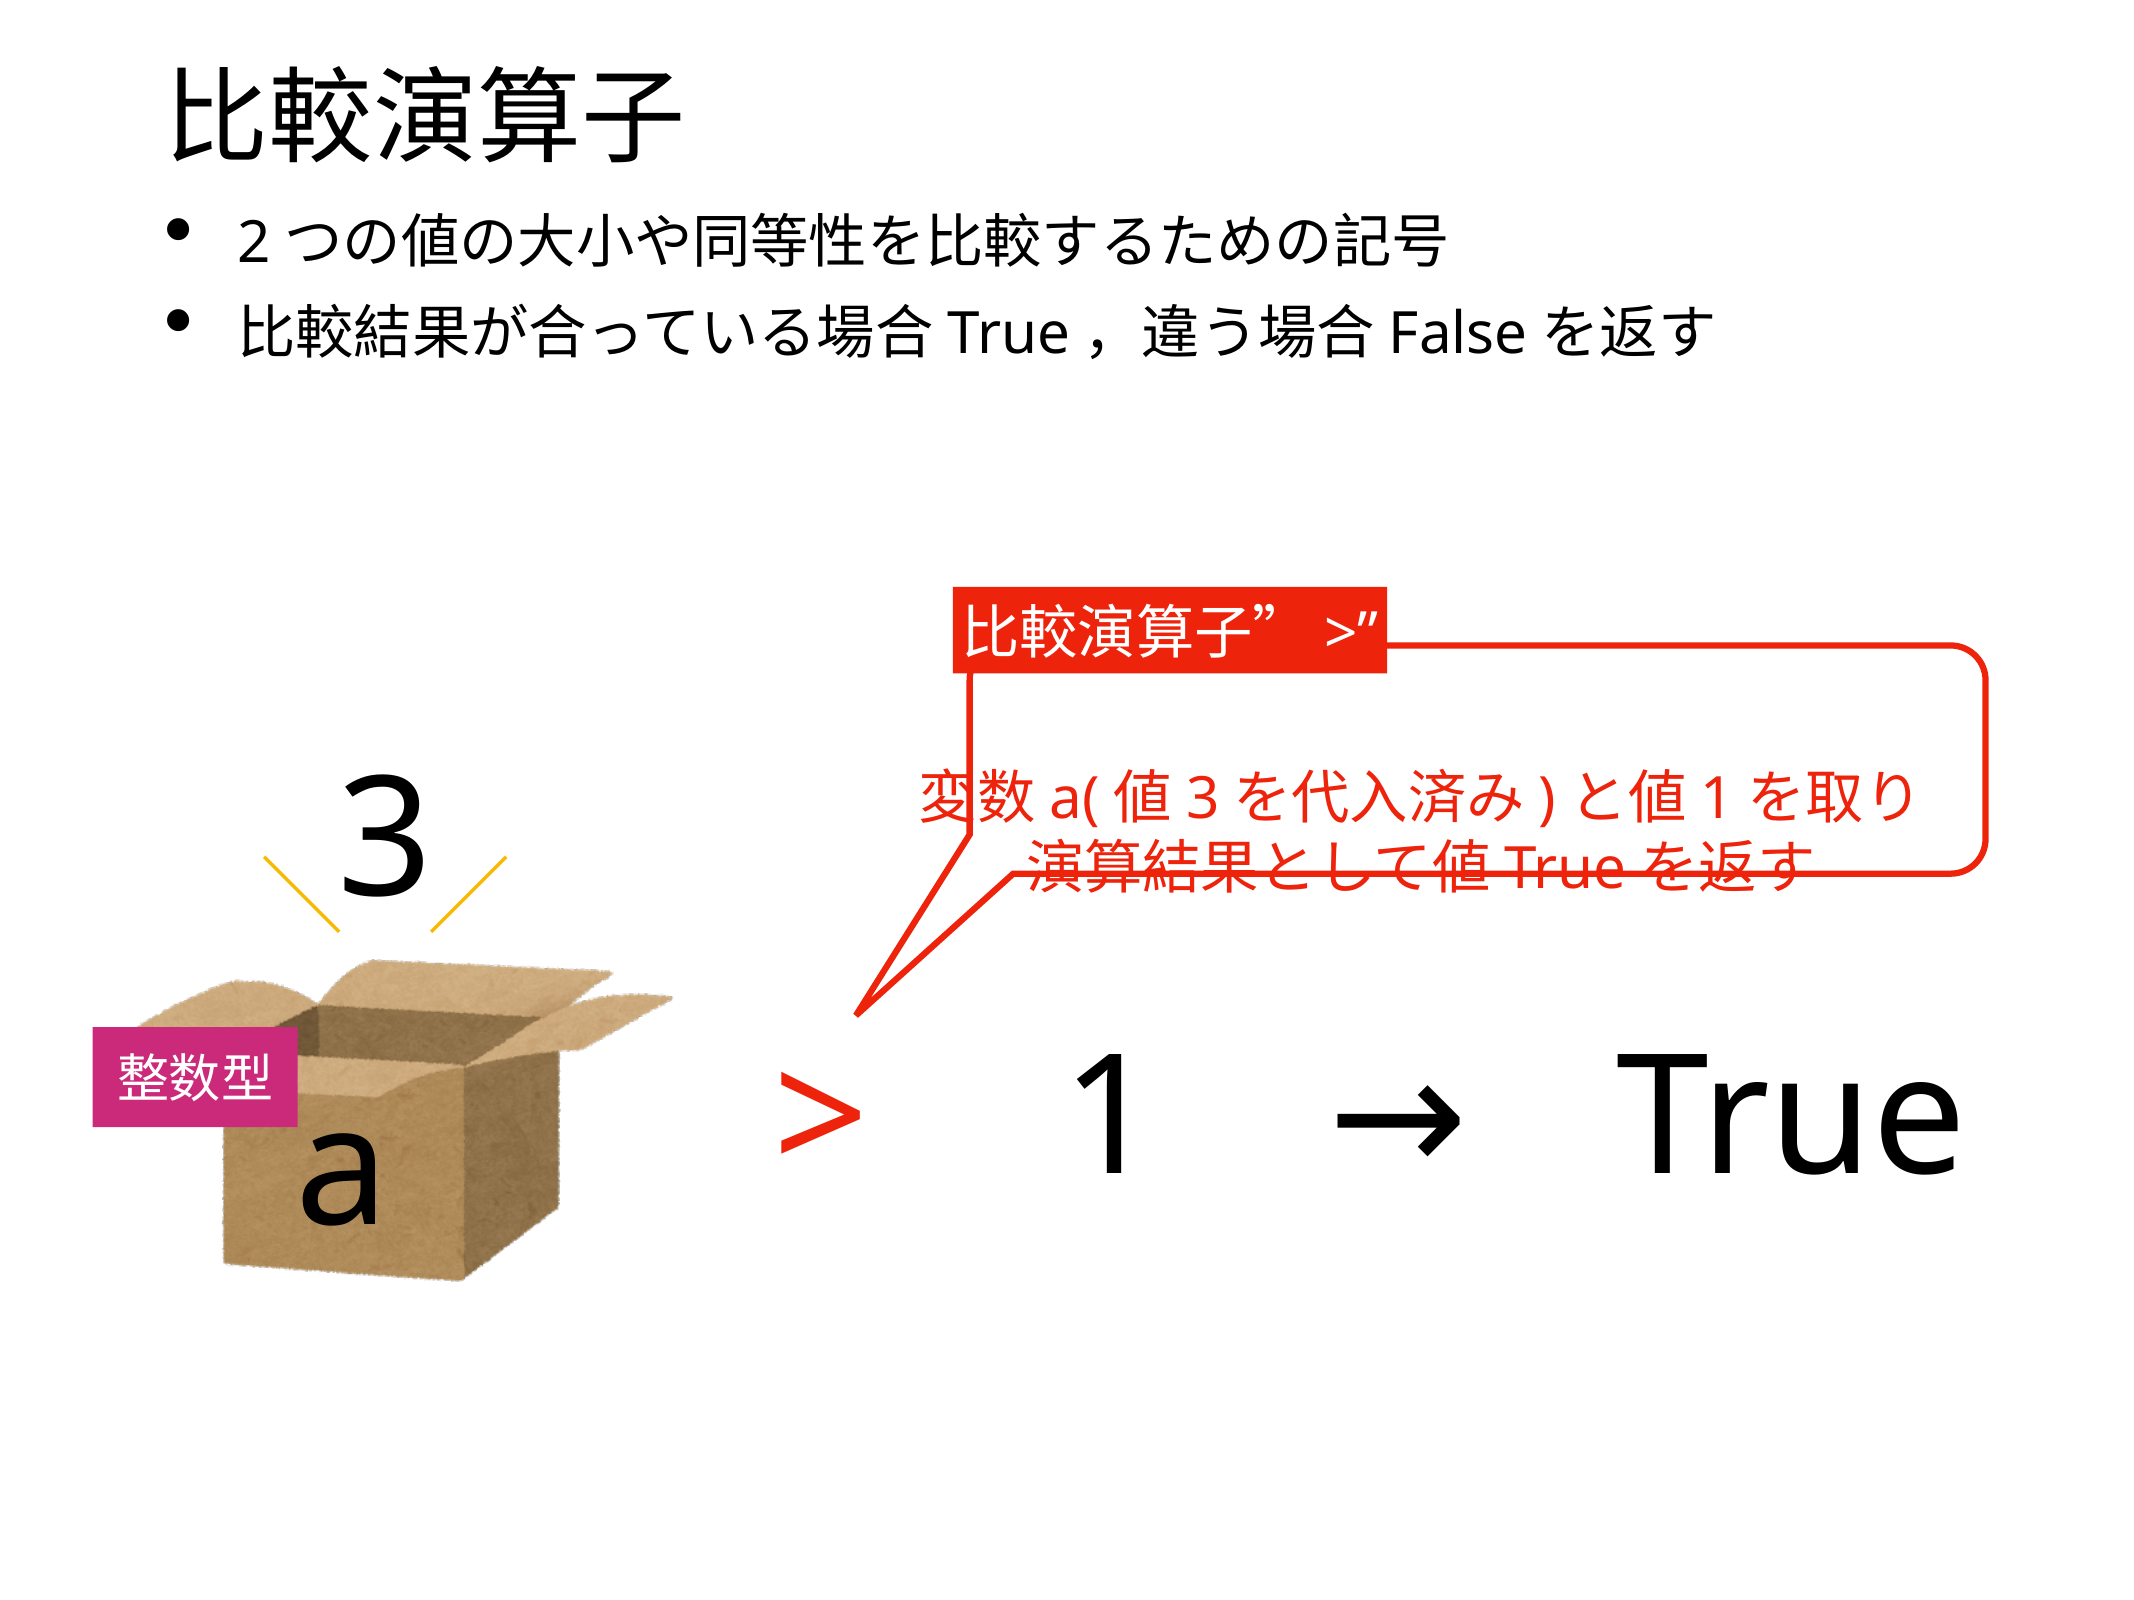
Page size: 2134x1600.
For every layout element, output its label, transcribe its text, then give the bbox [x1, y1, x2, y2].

list 2つの値の大小や同等性を比較するための記号 比較結果が合っている場合True，違う場合Falseを返す [155, 195, 1978, 549]
text_box 比較演算子”>” [952, 586, 1388, 674]
text_box 整数型 [92, 1027, 119, 1128]
text_box 変数a(値3を代入済み)と値1を取り 演算結果として値Trueを返す [855, 645, 1986, 1016]
text_box 3 [329, 720, 442, 834]
text_box → [1319, 998, 1477, 1215]
text_box True [1608, 998, 1976, 1215]
text_box ＼ ／ [252, 834, 519, 912]
text_box > [765, 998, 878, 1215]
text_box 1 [1053, 998, 1166, 1215]
picture [119, 912, 694, 1301]
title 比較演算子 [155, 41, 1978, 193]
